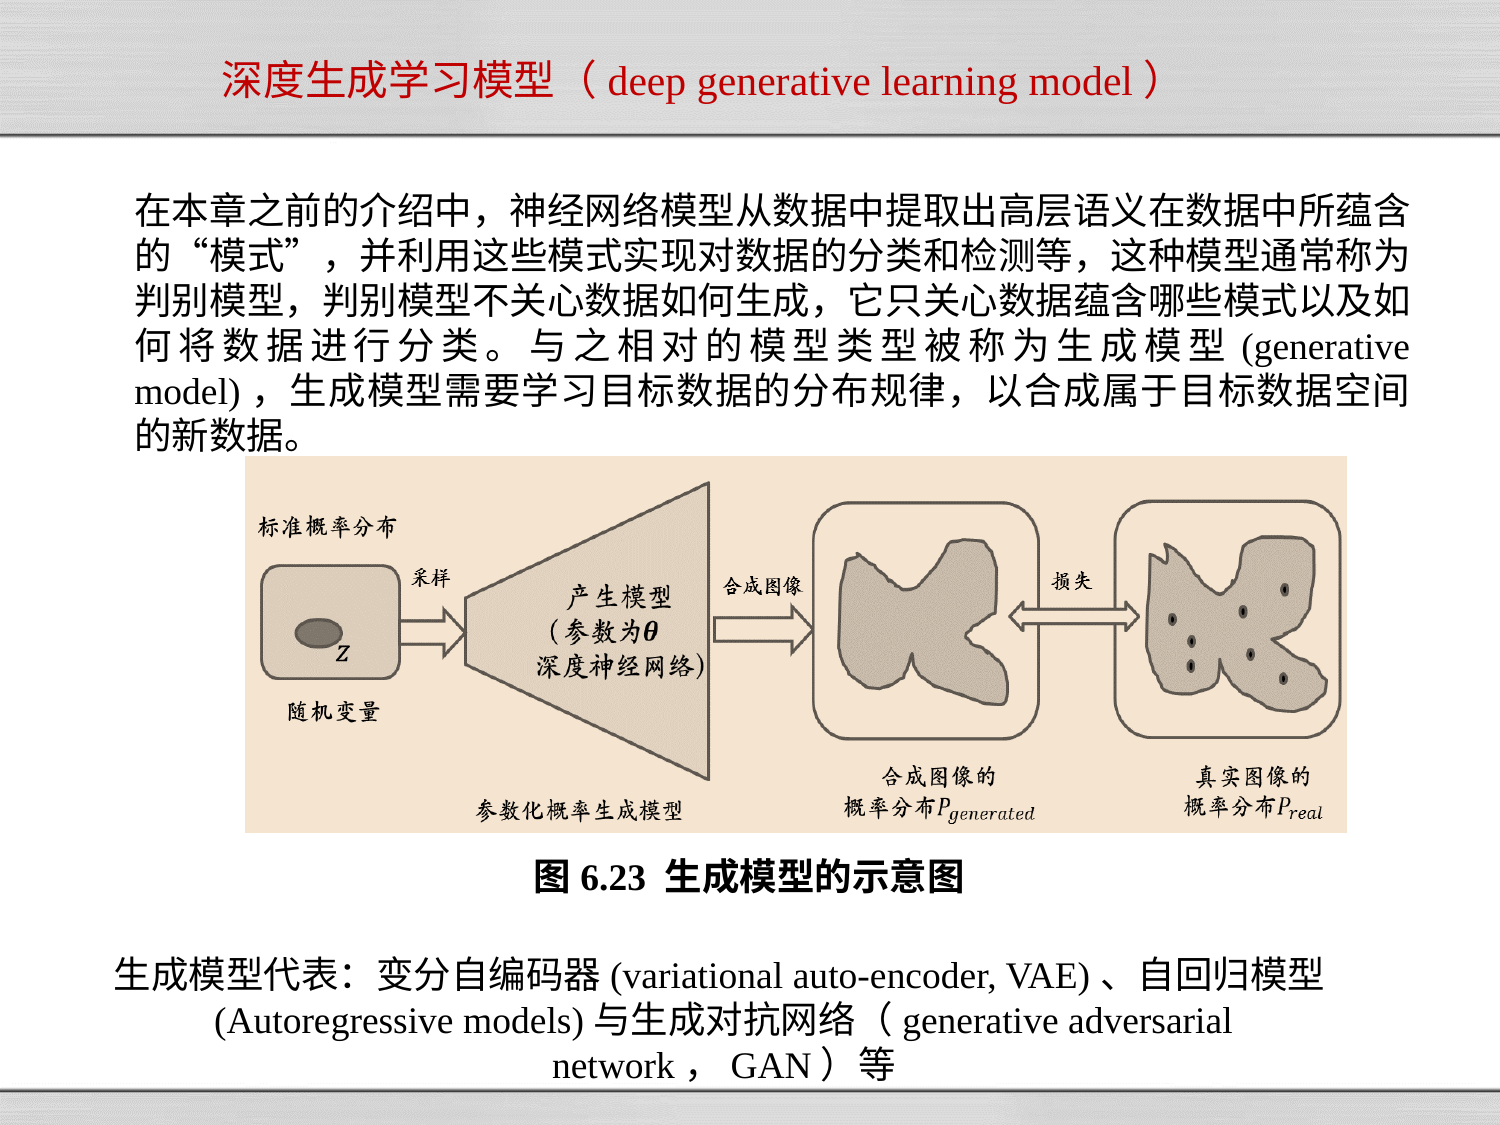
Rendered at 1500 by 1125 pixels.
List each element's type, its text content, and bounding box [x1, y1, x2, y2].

text_box 生成模型代表：变分自编码器(variational auto-encoder, VAE)、自回归模型(Autoregressive models)与生成对抗网络（generative adversarial network，GAN）等 [44, 944, 1403, 1094]
picture [0, 0, 1500, 1125]
text_box 图6.23 生成模型的示意图 [245, 845, 1253, 906]
text_box 在本章之前的介绍中，神经网络模型从数据中提取出高层语义在数据中所蕴含的“模式”，并利用这些模式实现对数据的分类和检测等，这种模型通常称为判别模型，判别模型不关心数据如何生成，它只关心数据蕴含哪些模式以及如何将数据进行分类。与之相对的模型类型被称为生成模型(generative model)，生成模型需要学习目标数据的分布规律，以合成属于目标数据空间的新数据。 [119, 179, 1426, 465]
title 深度生成学习模型（deep generative learning model） [87, 20, 1320, 128]
